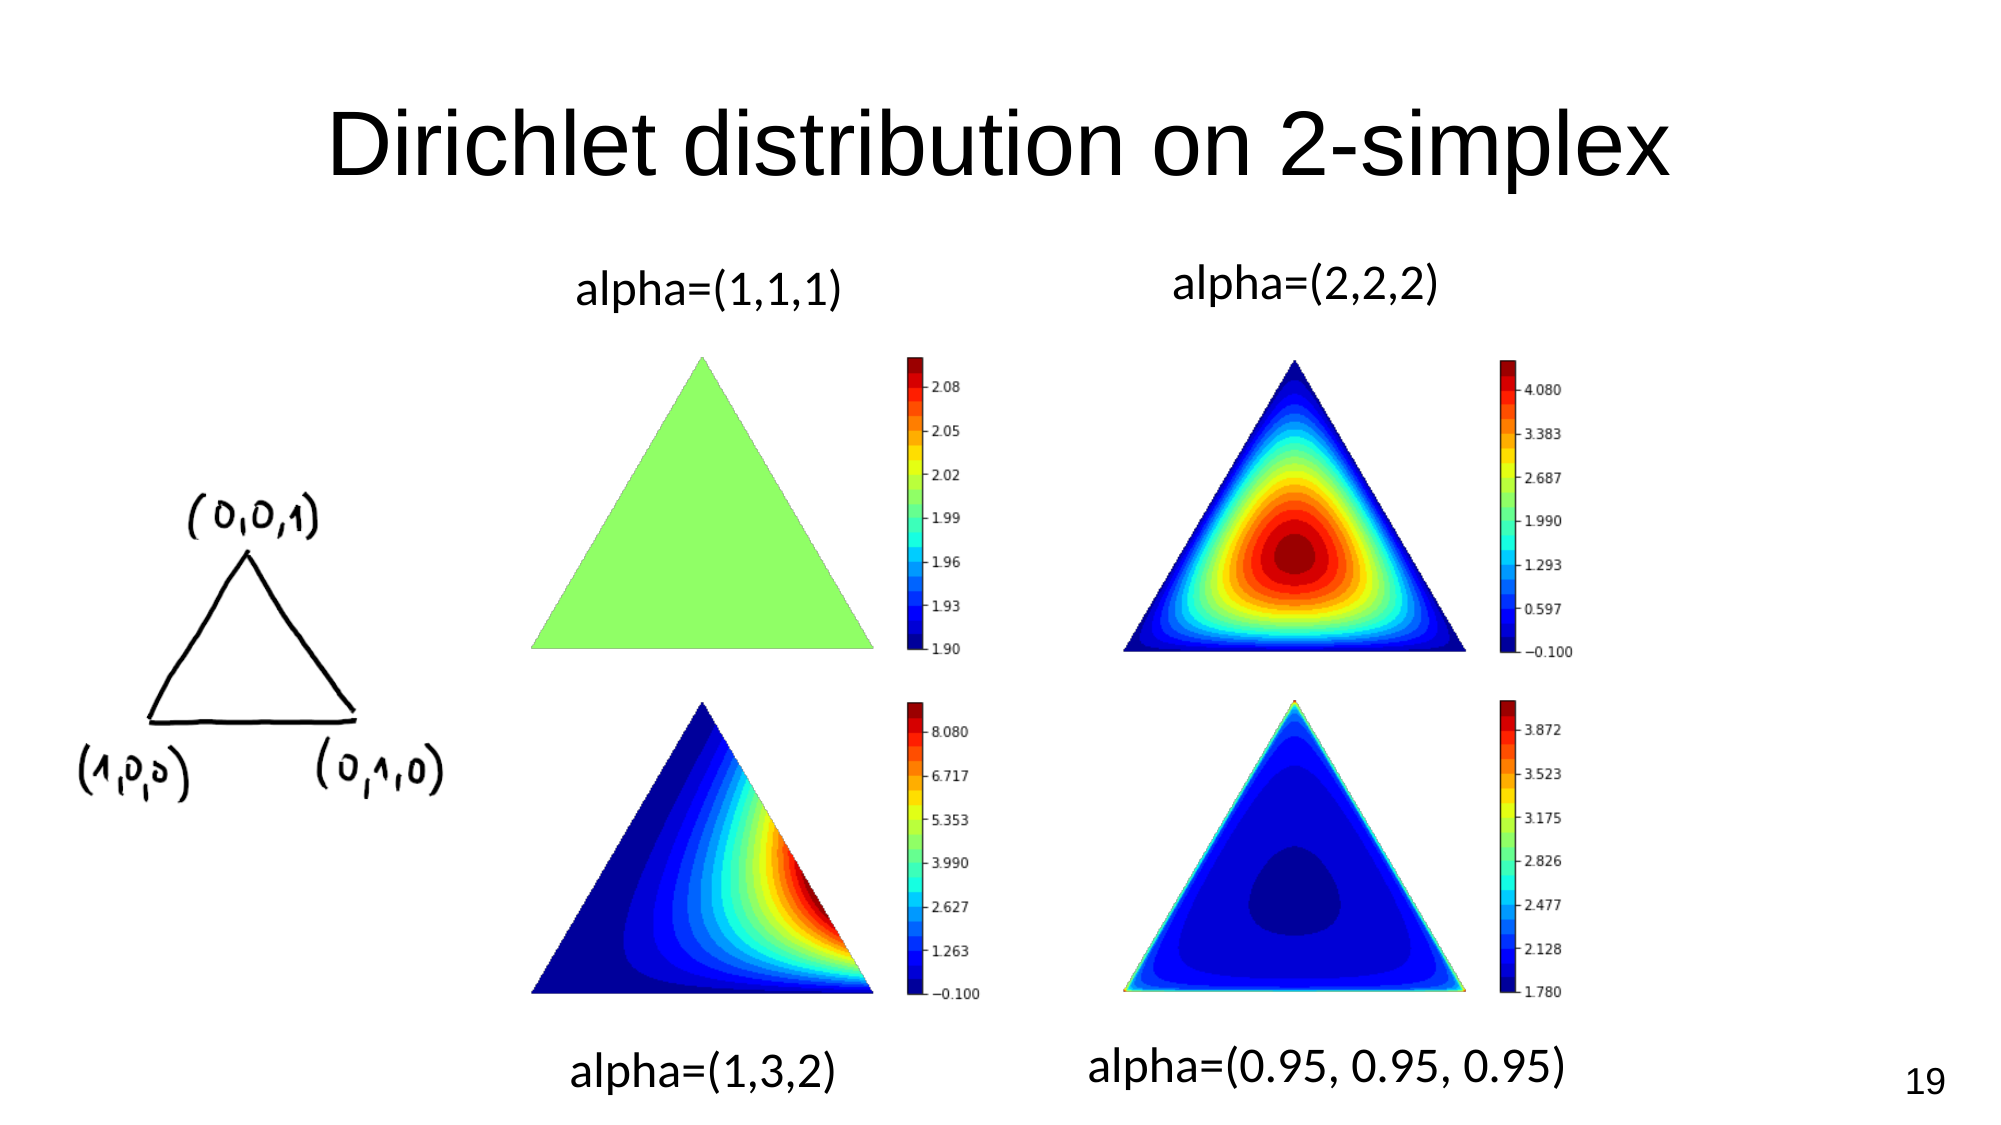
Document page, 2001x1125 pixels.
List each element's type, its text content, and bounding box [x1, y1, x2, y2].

text_box 19 [1890, 1049, 1962, 1107]
text_box Dirichlet distribution on 2-simplex [99, 44, 1900, 233]
picture [479, 344, 972, 681]
text_box alpha=(1,1,1) [479, 254, 939, 331]
picture [1071, 687, 1572, 1024]
picture [479, 689, 991, 1026]
text_box alpha=(2,2,2) [1076, 249, 1536, 325]
text_box alpha=(0.95, 0.95, 0.95) [982, 1031, 1672, 1125]
picture [1072, 347, 1583, 684]
text_box alpha=(1,3,2) [474, 1037, 933, 1113]
picture [40, 483, 466, 811]
